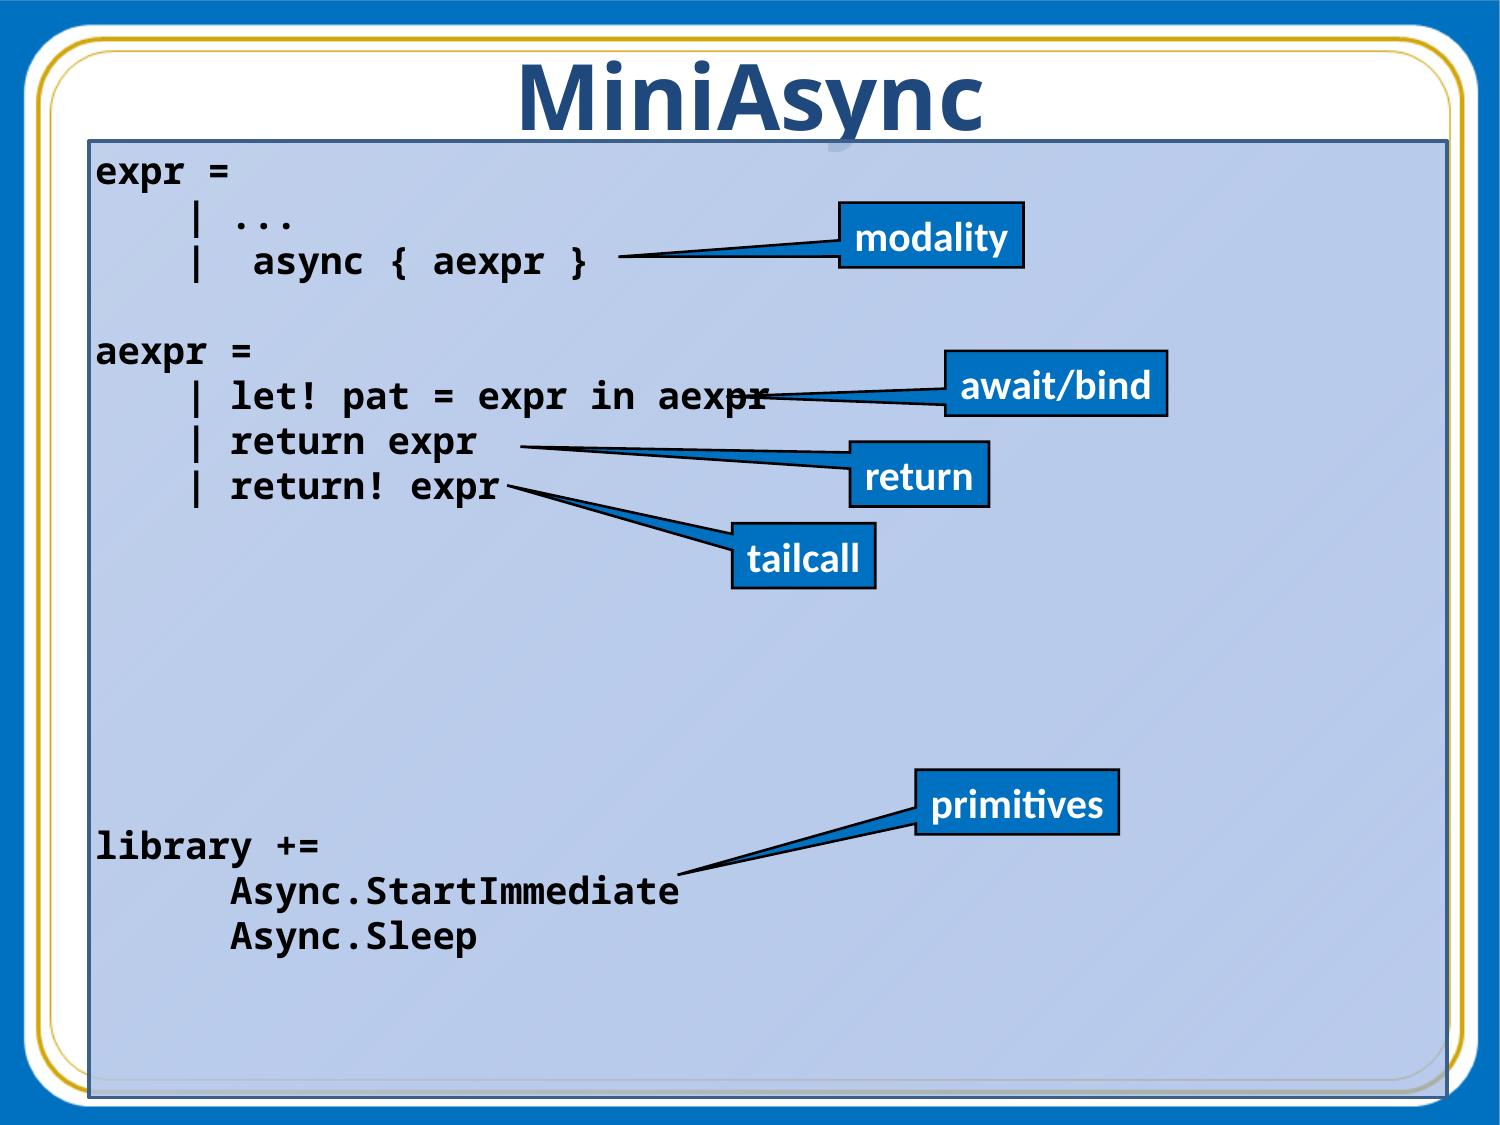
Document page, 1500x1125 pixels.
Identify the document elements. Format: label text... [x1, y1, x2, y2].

text_box modality [618, 202, 1024, 268]
text_box primitives [677, 769, 1119, 875]
picture [0, 0, 1500, 1125]
text_box tailcall [507, 485, 876, 588]
title MiniAsync [75, 0, 1425, 188]
text_box await/bind [726, 350, 1168, 416]
text_box expr = | ... | async { aexpr } aexpr = | let! pat = expr in aexpr | return expr | return! expr library += Async.StartImmediate Async.Sleep [87, 139, 1449, 1100]
text_box return [520, 441, 989, 507]
